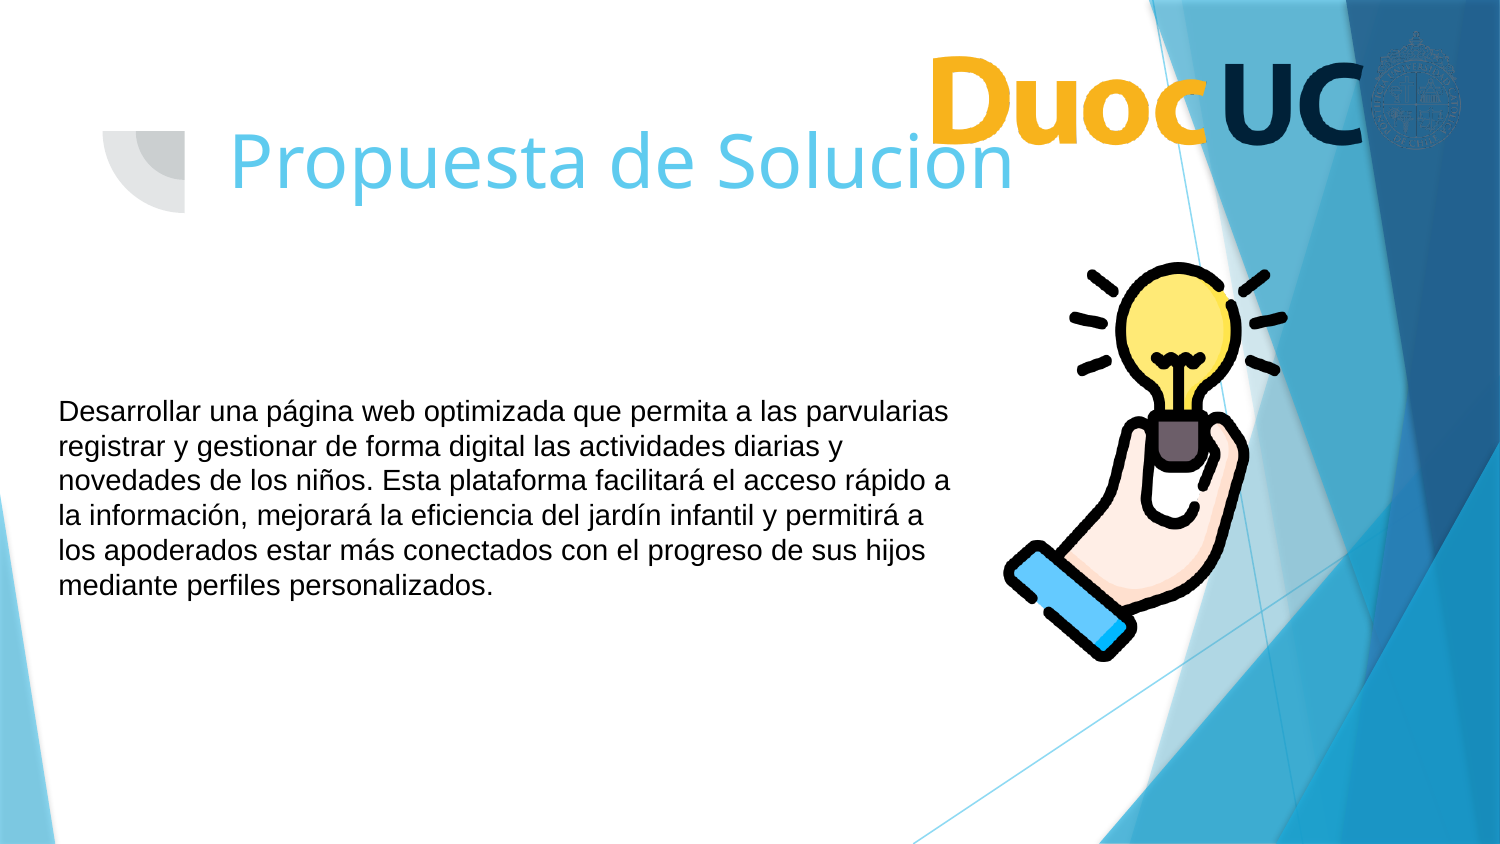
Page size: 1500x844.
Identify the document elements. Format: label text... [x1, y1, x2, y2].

text_box Desarrollar una página web optimizada que permita a las parvularias registrar y gestionar de forma digital las actividades diarias y novedades de los niños. Esta plataforma facilitará el acceso rápido a la información, mejorará la eficiencia del jardín infantil y permitirá a los apoderados estar más conectados con el progreso de sus hijos mediante perfiles personalizados. [43, 384, 955, 610]
title Propuesta de Solución [213, 98, 1368, 263]
picture [924, 22, 1469, 158]
picture [960, 262, 1330, 663]
